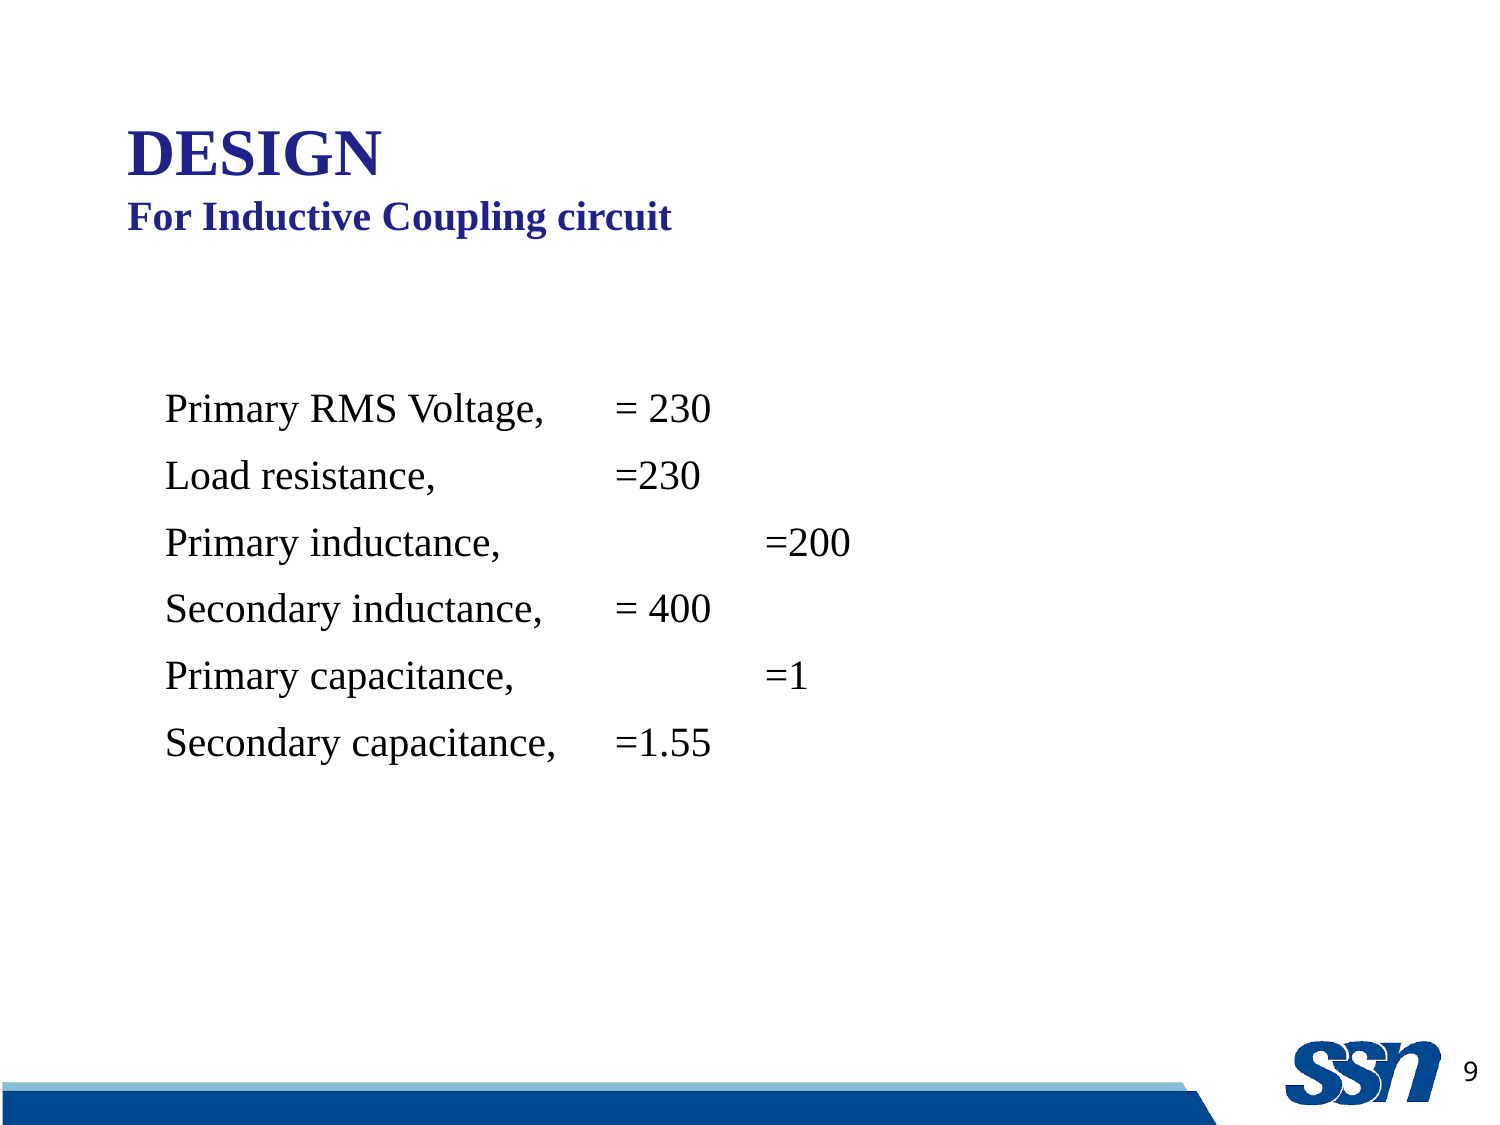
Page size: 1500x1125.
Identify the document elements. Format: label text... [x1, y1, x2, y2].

slide_number 9 [1403, 1038, 1494, 1125]
title DESIGN For Inductive Coupling circuit [112, 101, 1388, 325]
picture [0, 1028, 1500, 1125]
